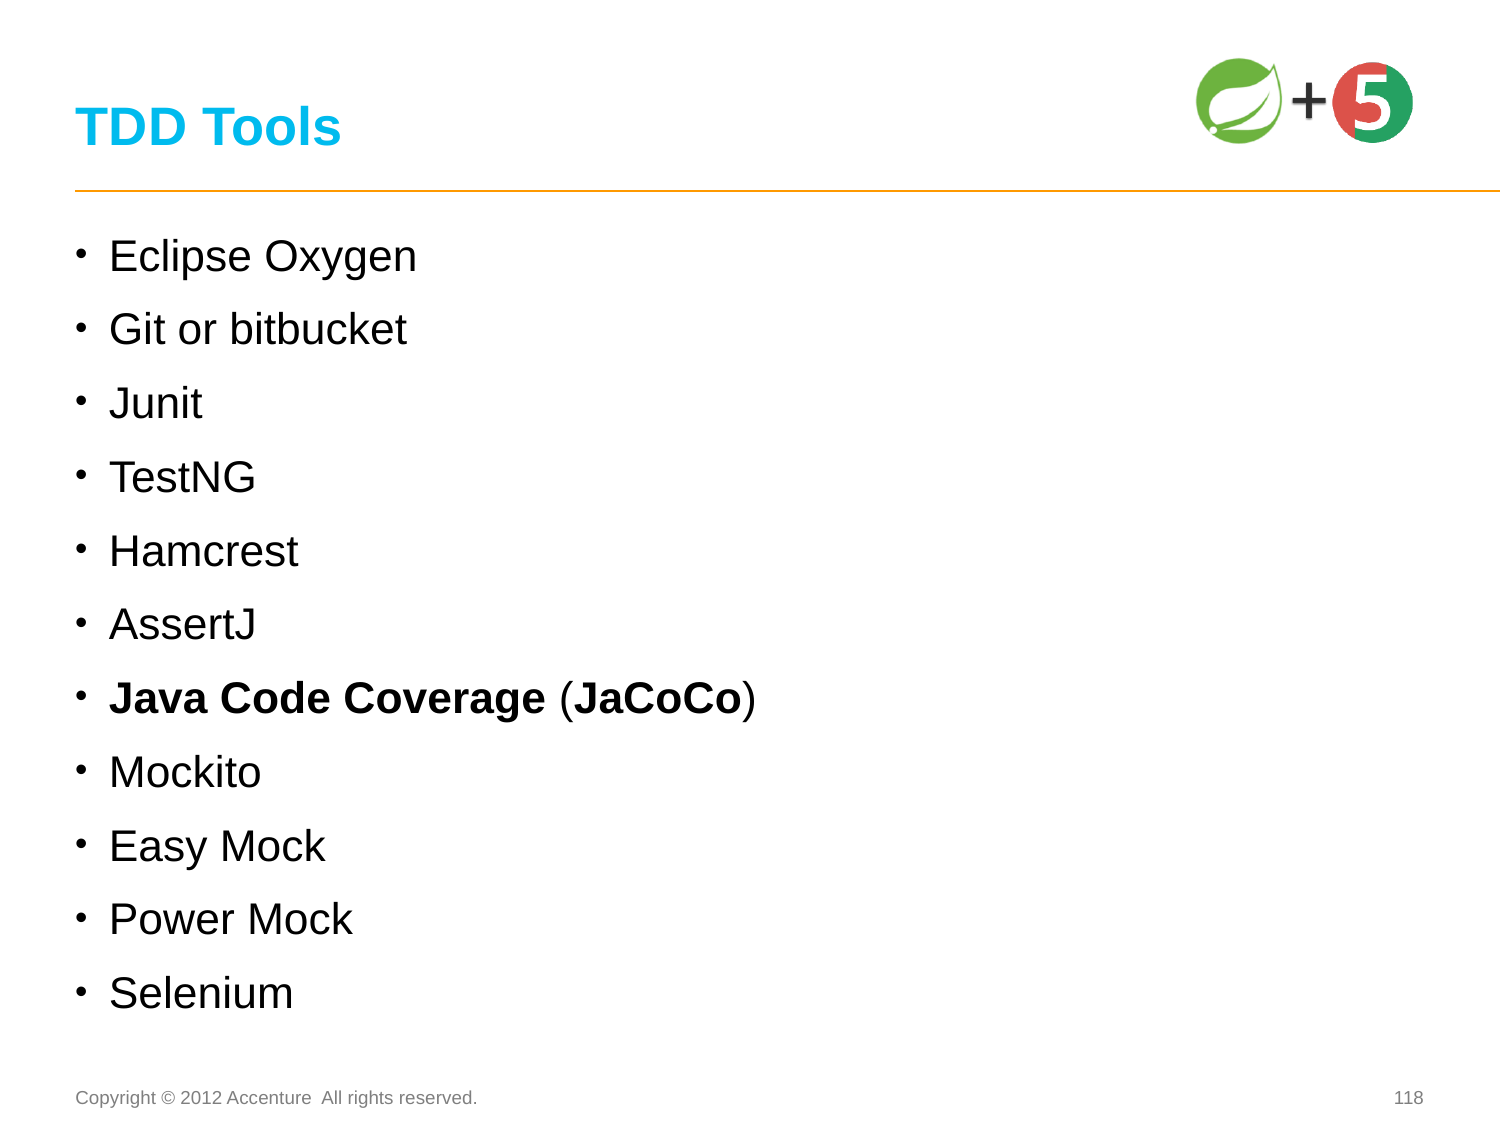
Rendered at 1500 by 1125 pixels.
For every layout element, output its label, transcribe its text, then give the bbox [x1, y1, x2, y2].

title TDD Tools [75, 27, 1422, 157]
list Eclipse Oxygen Git or bitbucket Junit TestNG Hamcrest AssertJ Java Code Coverage (JaCoCo) Mockito Easy Mock Power Mock Selenium [75, 226, 1425, 1018]
